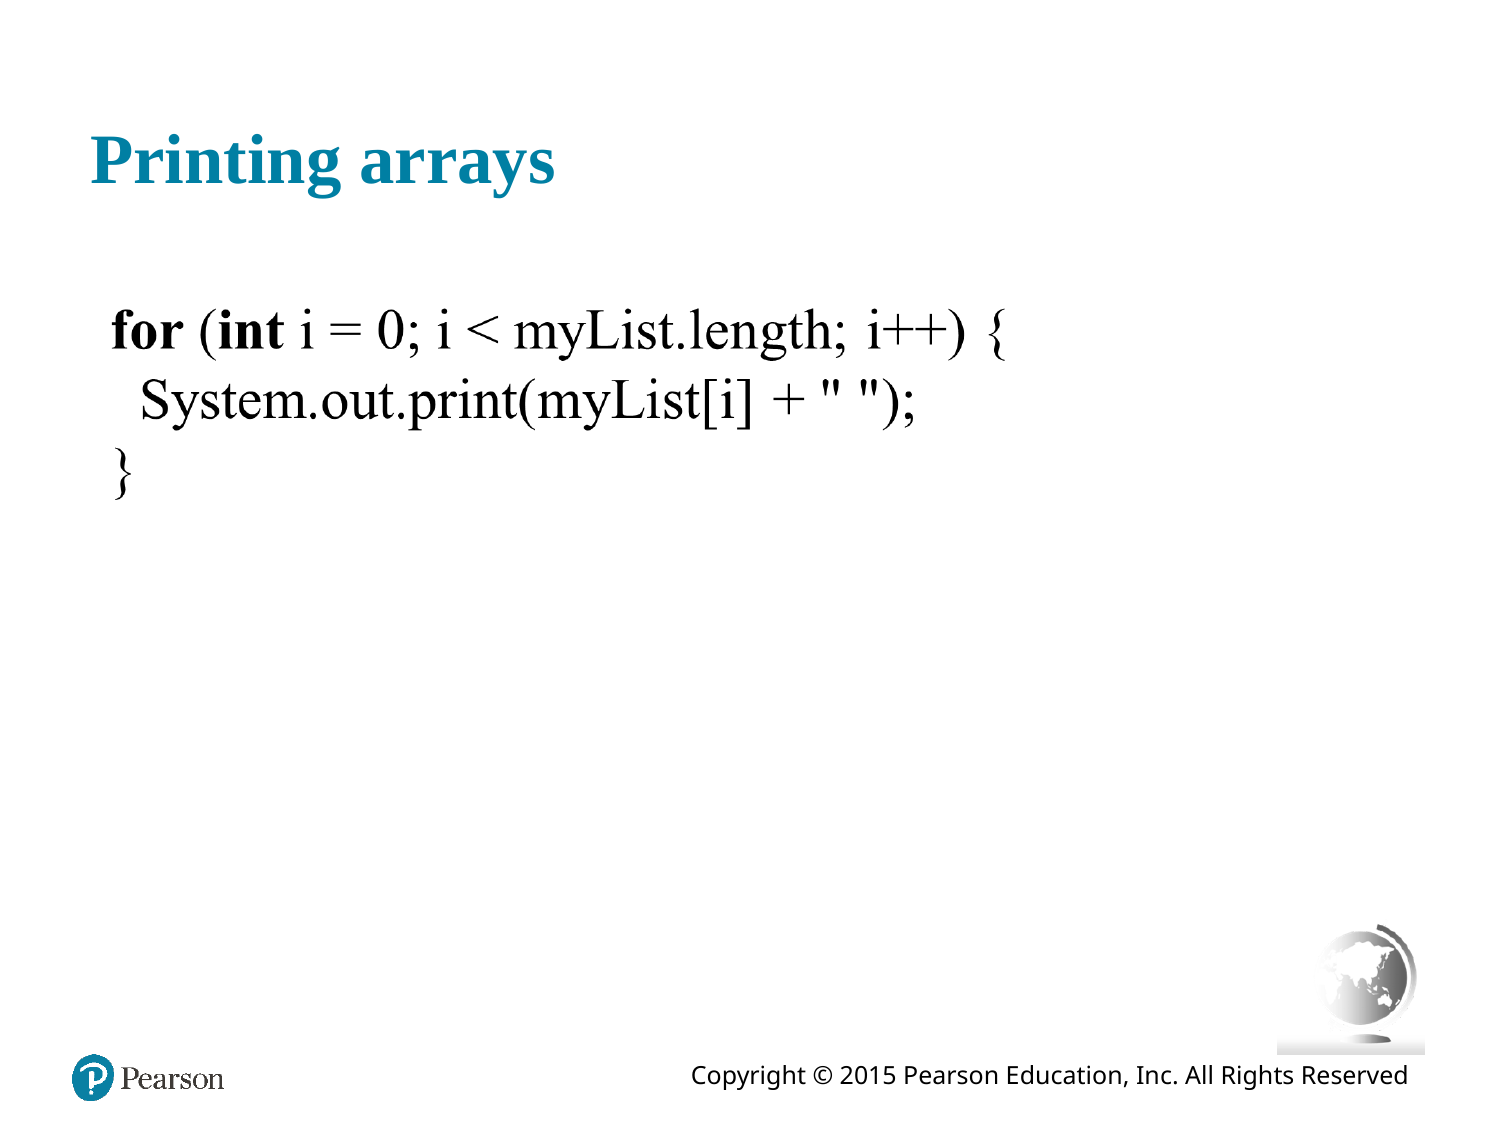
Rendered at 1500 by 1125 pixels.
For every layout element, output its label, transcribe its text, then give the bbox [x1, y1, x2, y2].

picture [1277, 919, 1425, 1055]
picture [72, 1054, 88, 1070]
picture [74, 275, 1043, 536]
picture [81, 1063, 106, 1088]
title Printing arrays [75, 37, 1425, 213]
picture [72, 1088, 82, 1101]
picture [99, 1054, 224, 1101]
